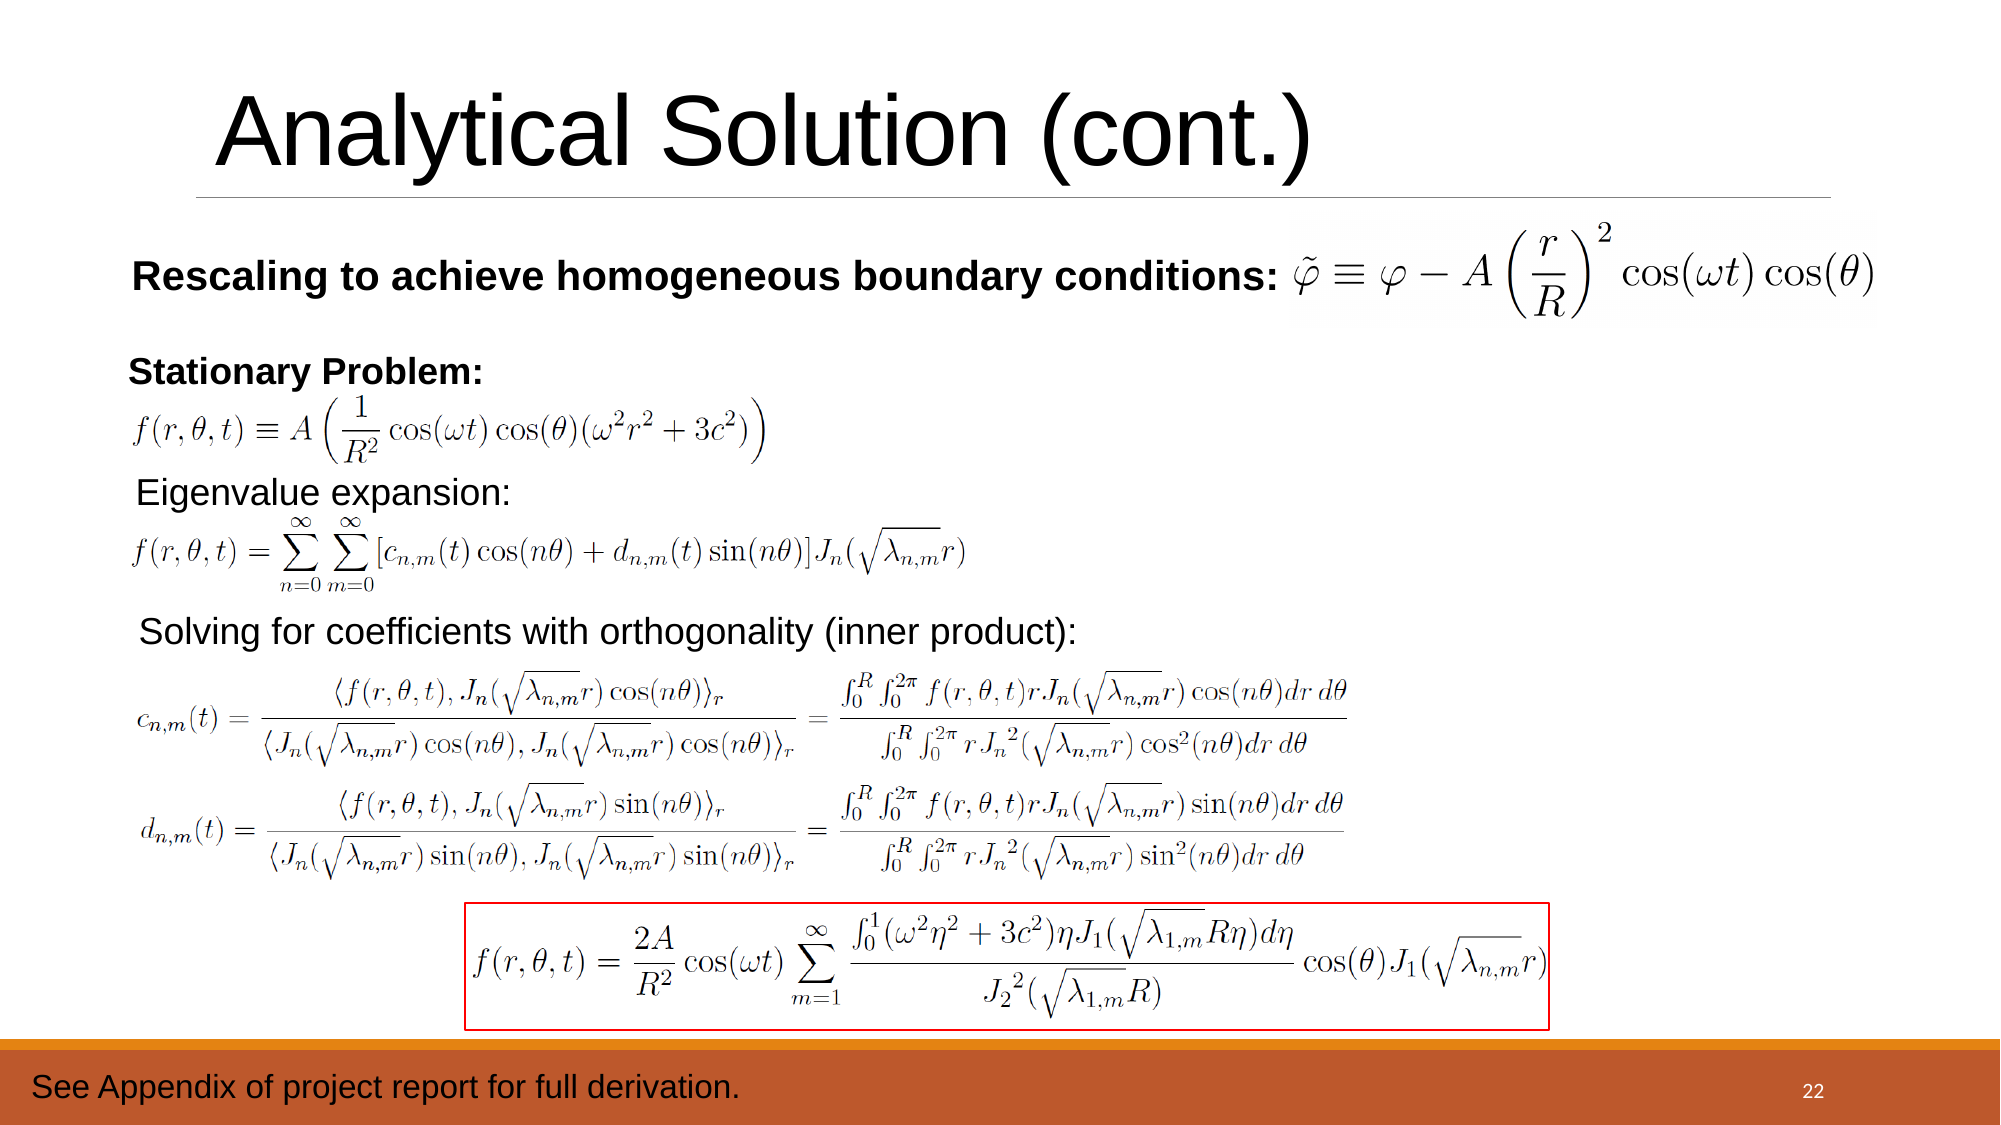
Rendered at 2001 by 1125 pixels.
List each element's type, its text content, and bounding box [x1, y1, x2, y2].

text_box Stationary Problem: [113, 339, 500, 400]
text_box Solving for coefficients with orthogonality (inner product): [123, 599, 1093, 660]
slide_number 22 [1624, 1059, 1840, 1120]
picture [465, 903, 1549, 1030]
picture [126, 505, 970, 597]
picture [1288, 209, 1878, 328]
text_box Analytical Solution (cont.) [199, 0, 1850, 194]
picture [126, 661, 1358, 888]
text_box See Appendix of project report for full derivation. [16, 1058, 761, 1113]
text_box Eigenvalue expansion: [120, 461, 527, 521]
text_box Rescaling to achieve homogeneous boundary conditions: [116, 241, 1285, 307]
picture [126, 382, 770, 474]
